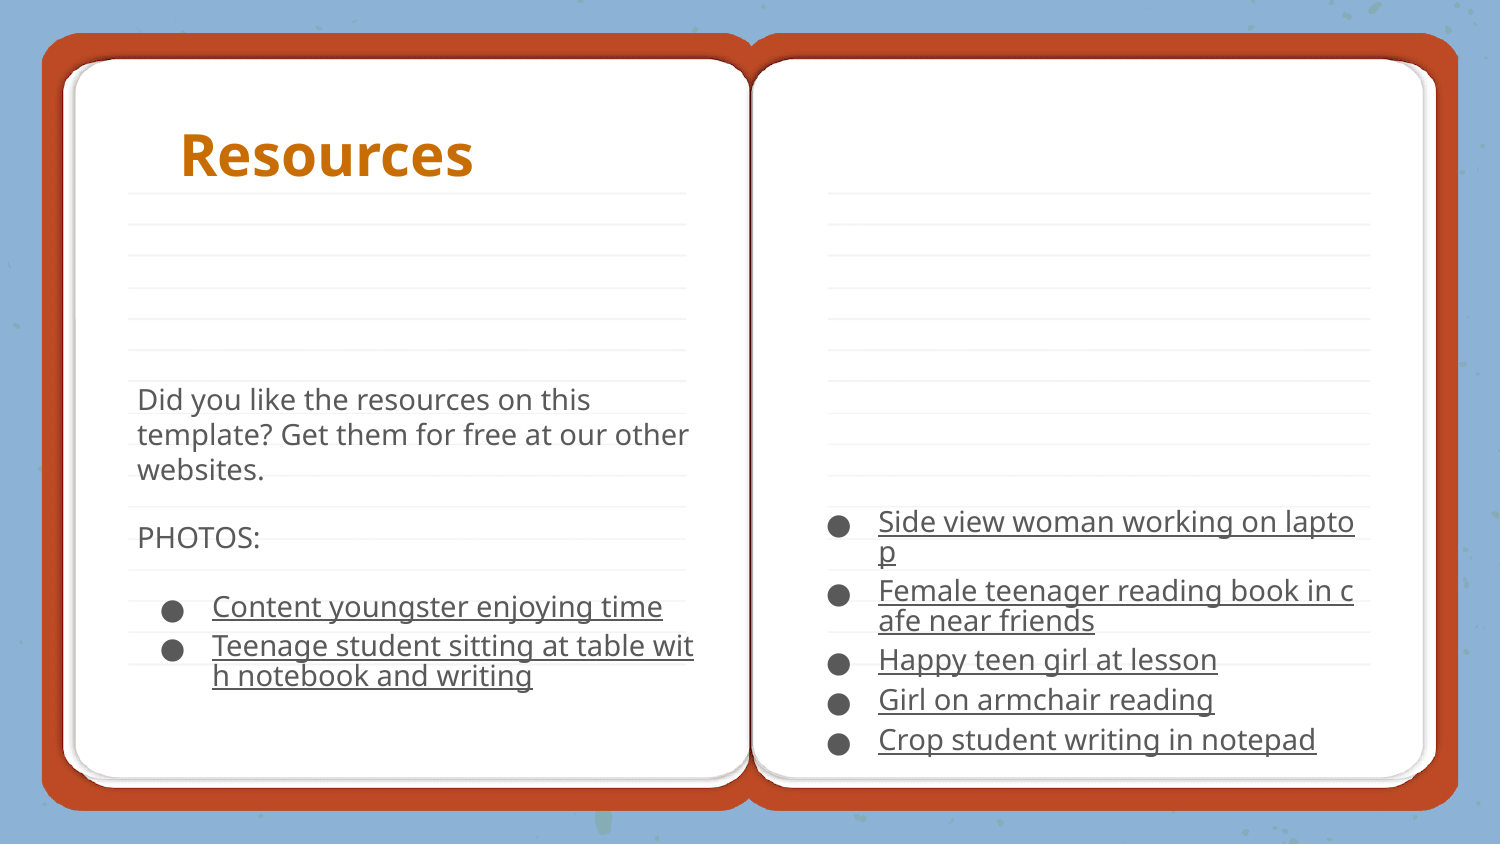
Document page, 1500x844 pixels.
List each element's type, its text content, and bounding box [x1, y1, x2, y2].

list Did you like the resources on this template? Get them for free at our other websites. PHOTOS: Content youngster enjoying time Teenage student sitting at table with notebook and writing [122, 254, 712, 718]
picture [41, 33, 1459, 811]
title Resources [164, 116, 559, 211]
list Side view woman working on laptop Female teenager reading book in cafe near friends Happy teen girl at lesson Girl on armchair reading Crop student writing in notepad [788, 254, 1378, 718]
